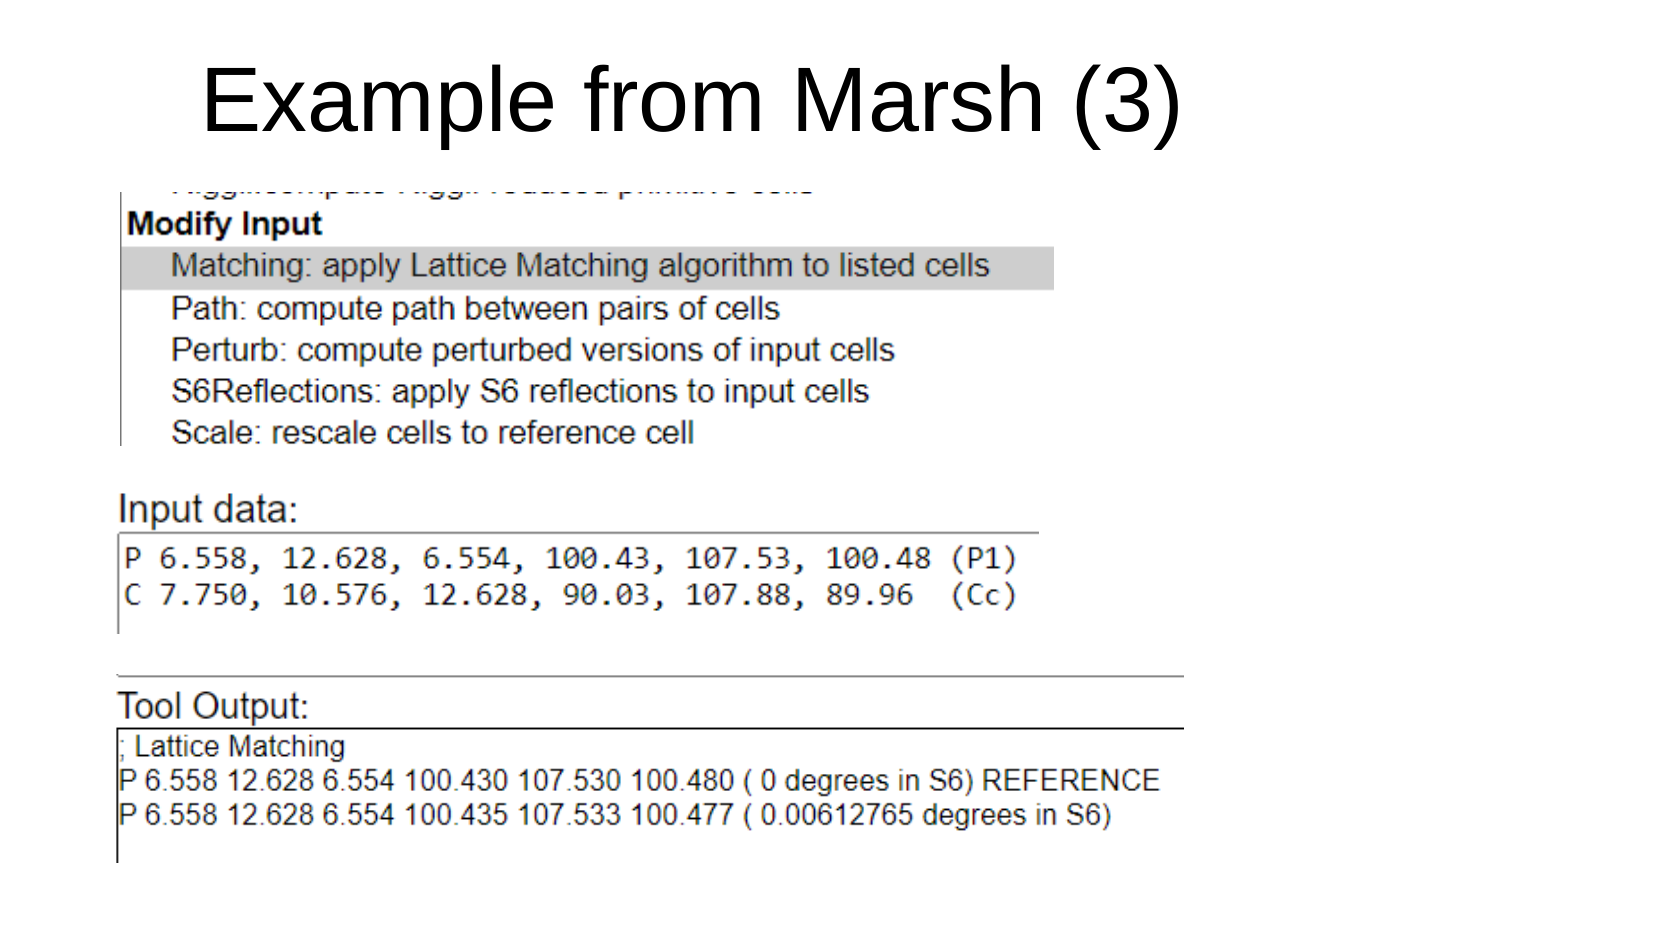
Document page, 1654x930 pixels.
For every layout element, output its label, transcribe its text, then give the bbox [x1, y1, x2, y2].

picture [114, 674, 1184, 863]
picture [112, 191, 1054, 634]
text_box Example from Marsh (3) [186, 32, 1463, 150]
